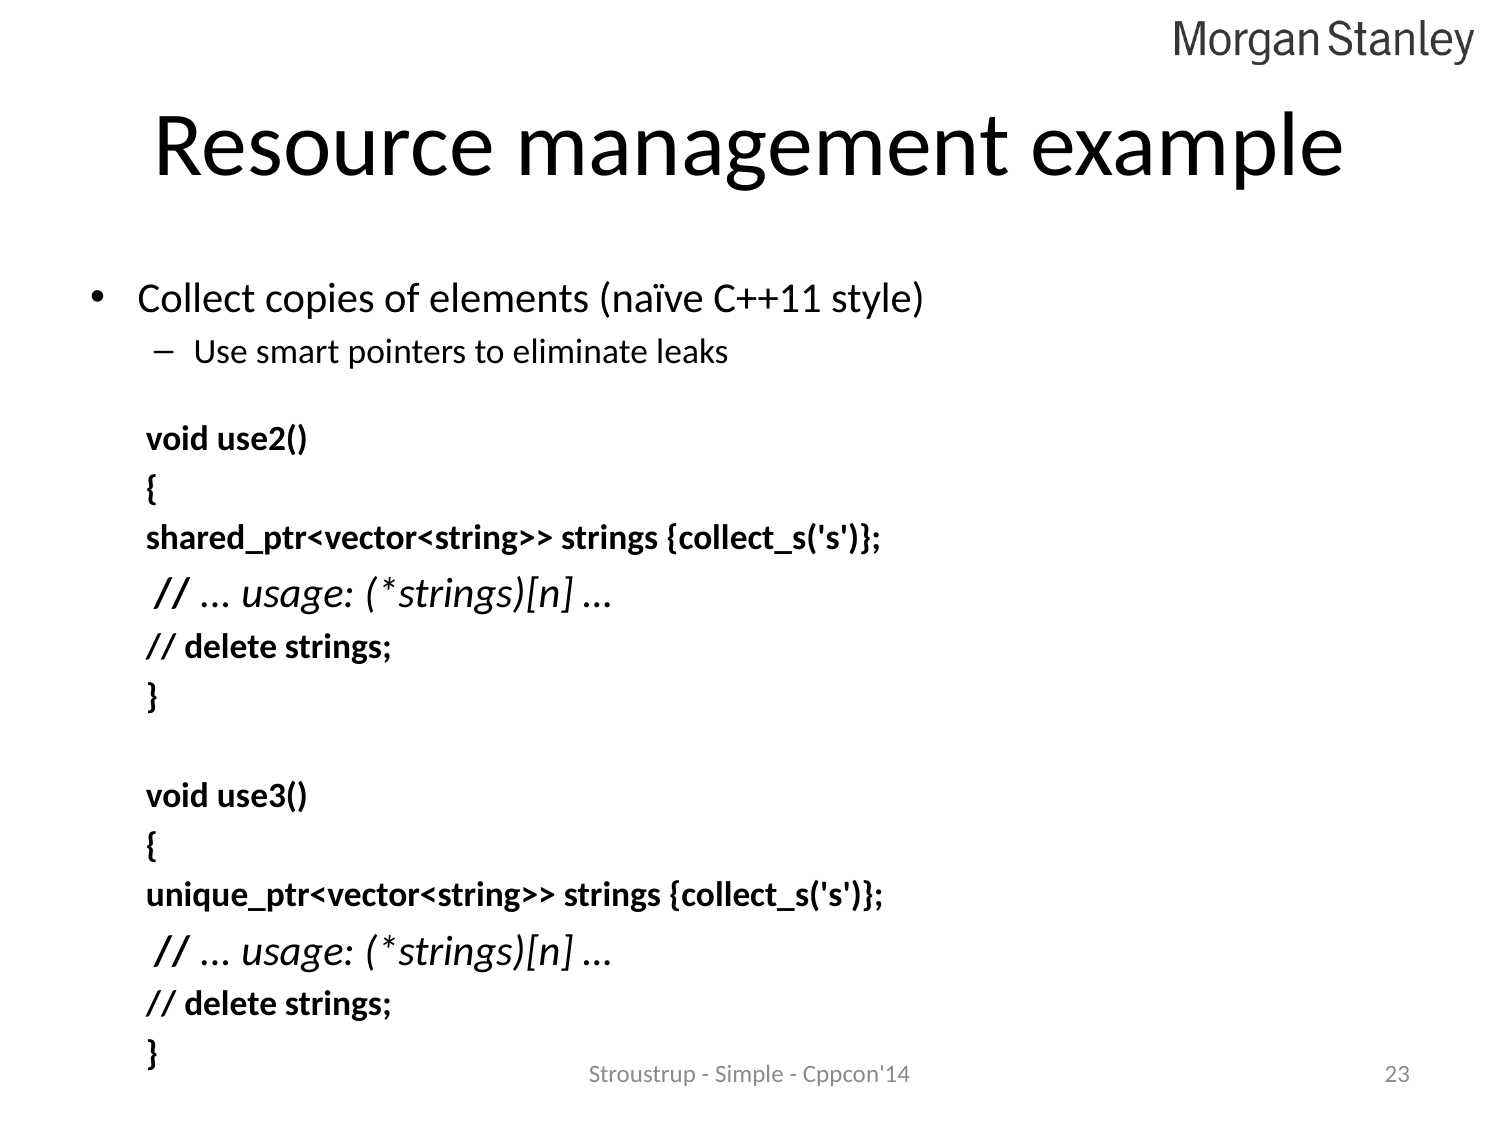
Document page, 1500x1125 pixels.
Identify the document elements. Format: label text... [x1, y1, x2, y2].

list Collect copies of elements (naïve C++11 style) Use smart pointers to eliminate leaks void use2() { shared_ptr<vector<string>> strings {collect_s('s')}; // ... usage: (*strings)[n] … // delete strings; } void use3() { unique_ptr<vector<string>> strings {collect_s('s')}; // ... usage: (*strings)[n] … // delete strings; } [75, 262, 1425, 1088]
picture [1175, 20, 1474, 65]
slide_number 23 [1074, 1042, 1425, 1103]
title Resource management example [75, 45, 1425, 233]
footer Stroustrup - Simple - Cppcon'14 [512, 1042, 988, 1103]
